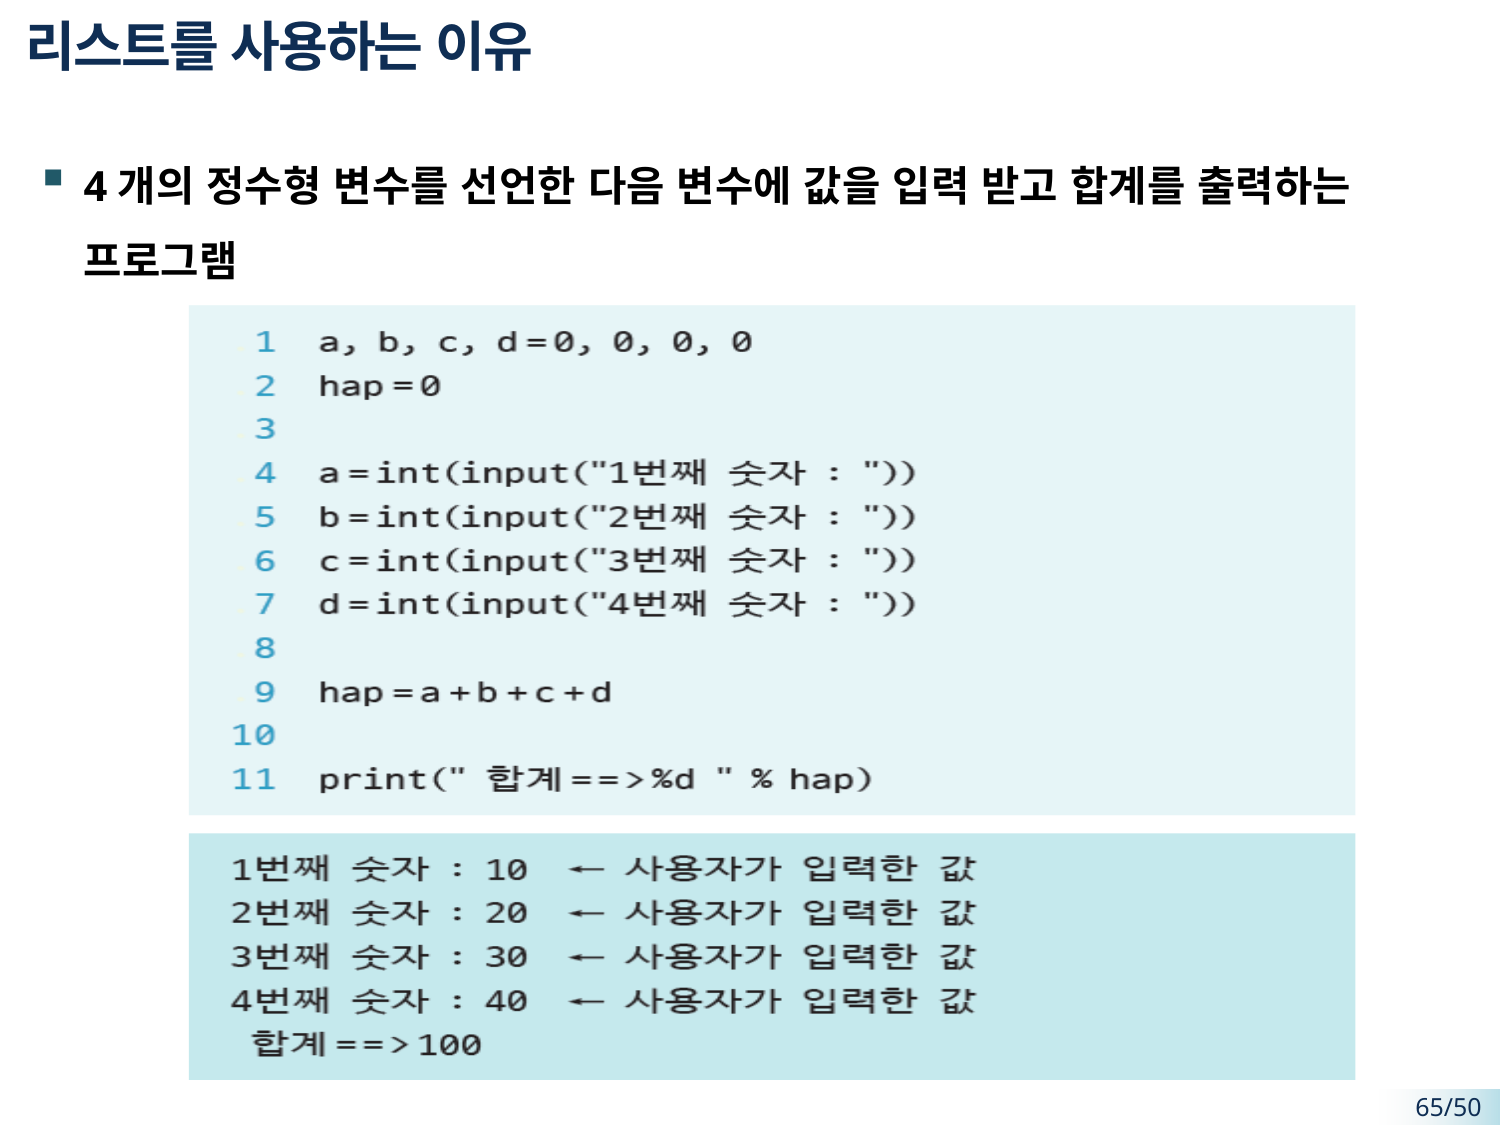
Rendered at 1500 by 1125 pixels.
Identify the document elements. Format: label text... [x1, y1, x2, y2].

title 리스트를 사용하는 이유 [10, 5, 1288, 84]
picture [188, 303, 1356, 1080]
list 4개의 정수형 변수를 선언한 다음 변수에 값을 입력 받고 합계를 출력하는 프로그램 [10, 126, 1481, 1057]
